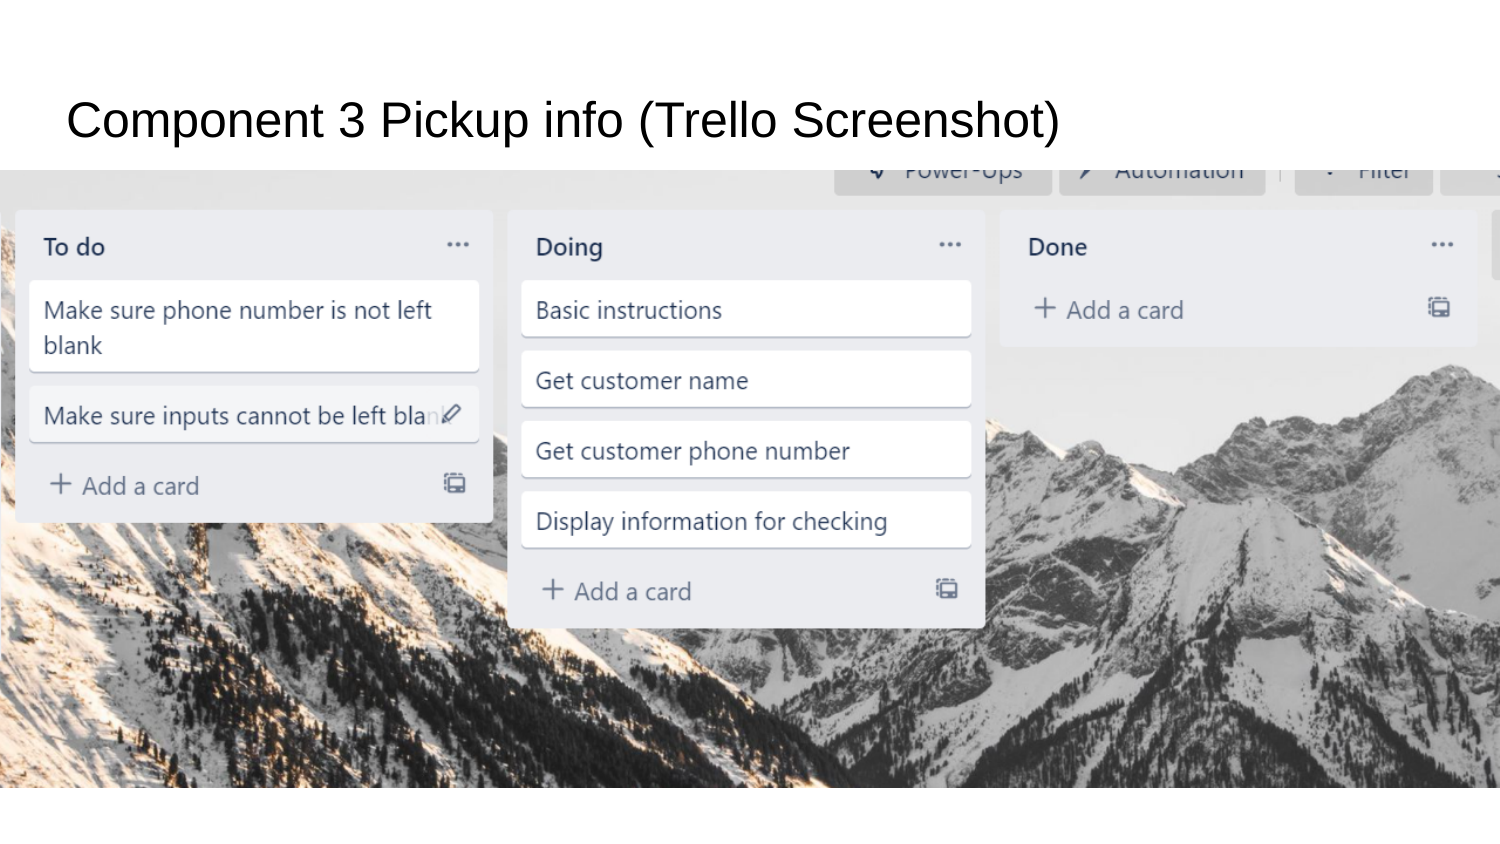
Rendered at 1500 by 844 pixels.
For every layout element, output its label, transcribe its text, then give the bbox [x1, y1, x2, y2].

title Component 3 Pickup info (Trello Screenshot) [51, 72, 1449, 167]
picture [0, 169, 1500, 789]
